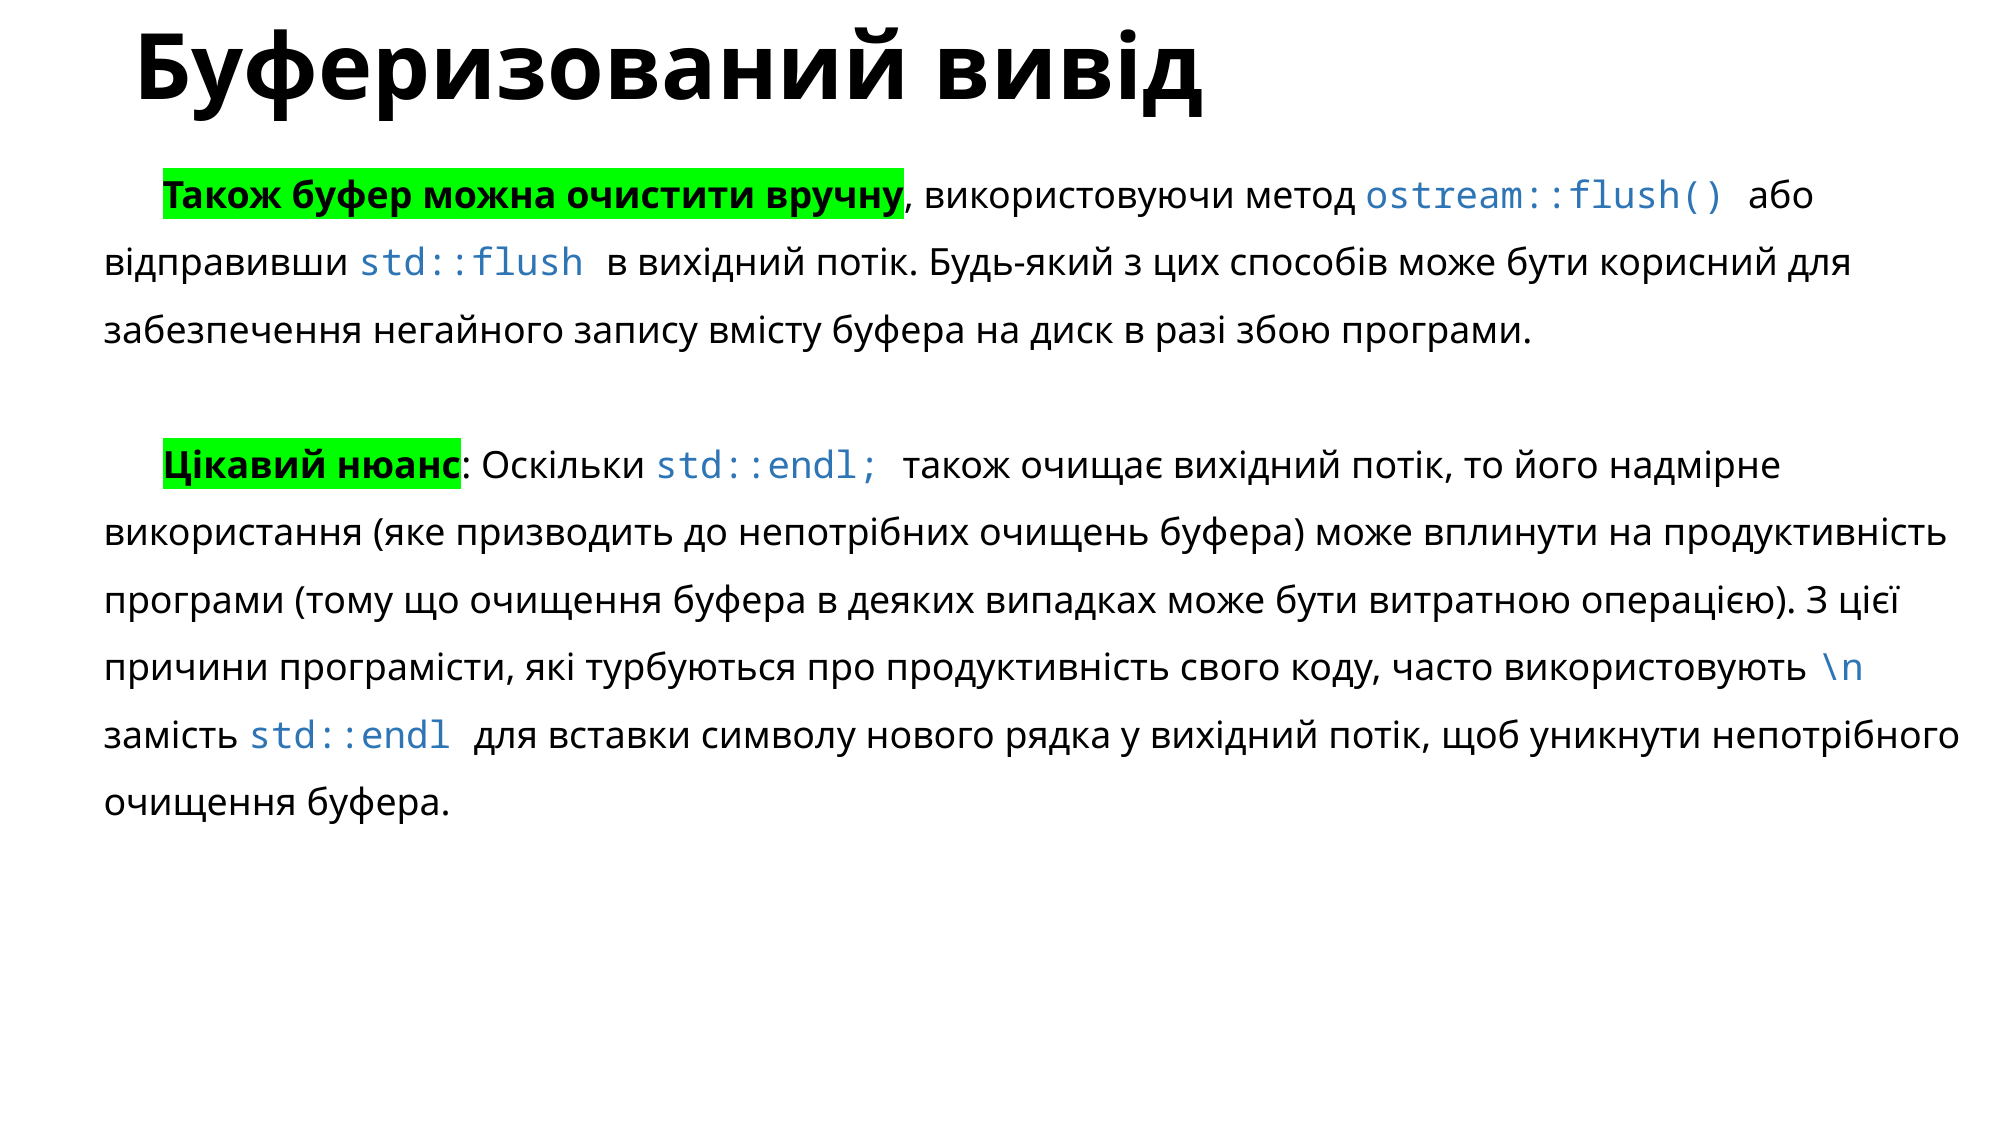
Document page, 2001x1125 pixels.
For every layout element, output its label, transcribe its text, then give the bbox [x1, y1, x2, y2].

title Буферизований вивід [0, 0, 2000, 140]
list Також буфер можна очистити вручну, використовуючи метод ostream::flush() або відправивши std::flush в вихідний потік. Будь-який з цих способів може бути корисний для забезпечення негайного запису вмісту буфера на диск в разі збою програми. Цікавий нюанс: Оскільки std::endl; також очищає вихідний потік, то його надмірне використання (яке призводить до непотрібних очищень буфера) може вплинути на продуктивність програми (тому що очищення буфера в деяких випадках може бути витратною операцією). З цієї причини програмісти, які турбуються про продуктивність свого коду, часто використовують \n замість std::endl для вставки символу нового рядка у вихідний потік, щоб уникнути непотрібного очищення буфера. [0, 140, 2000, 1125]
